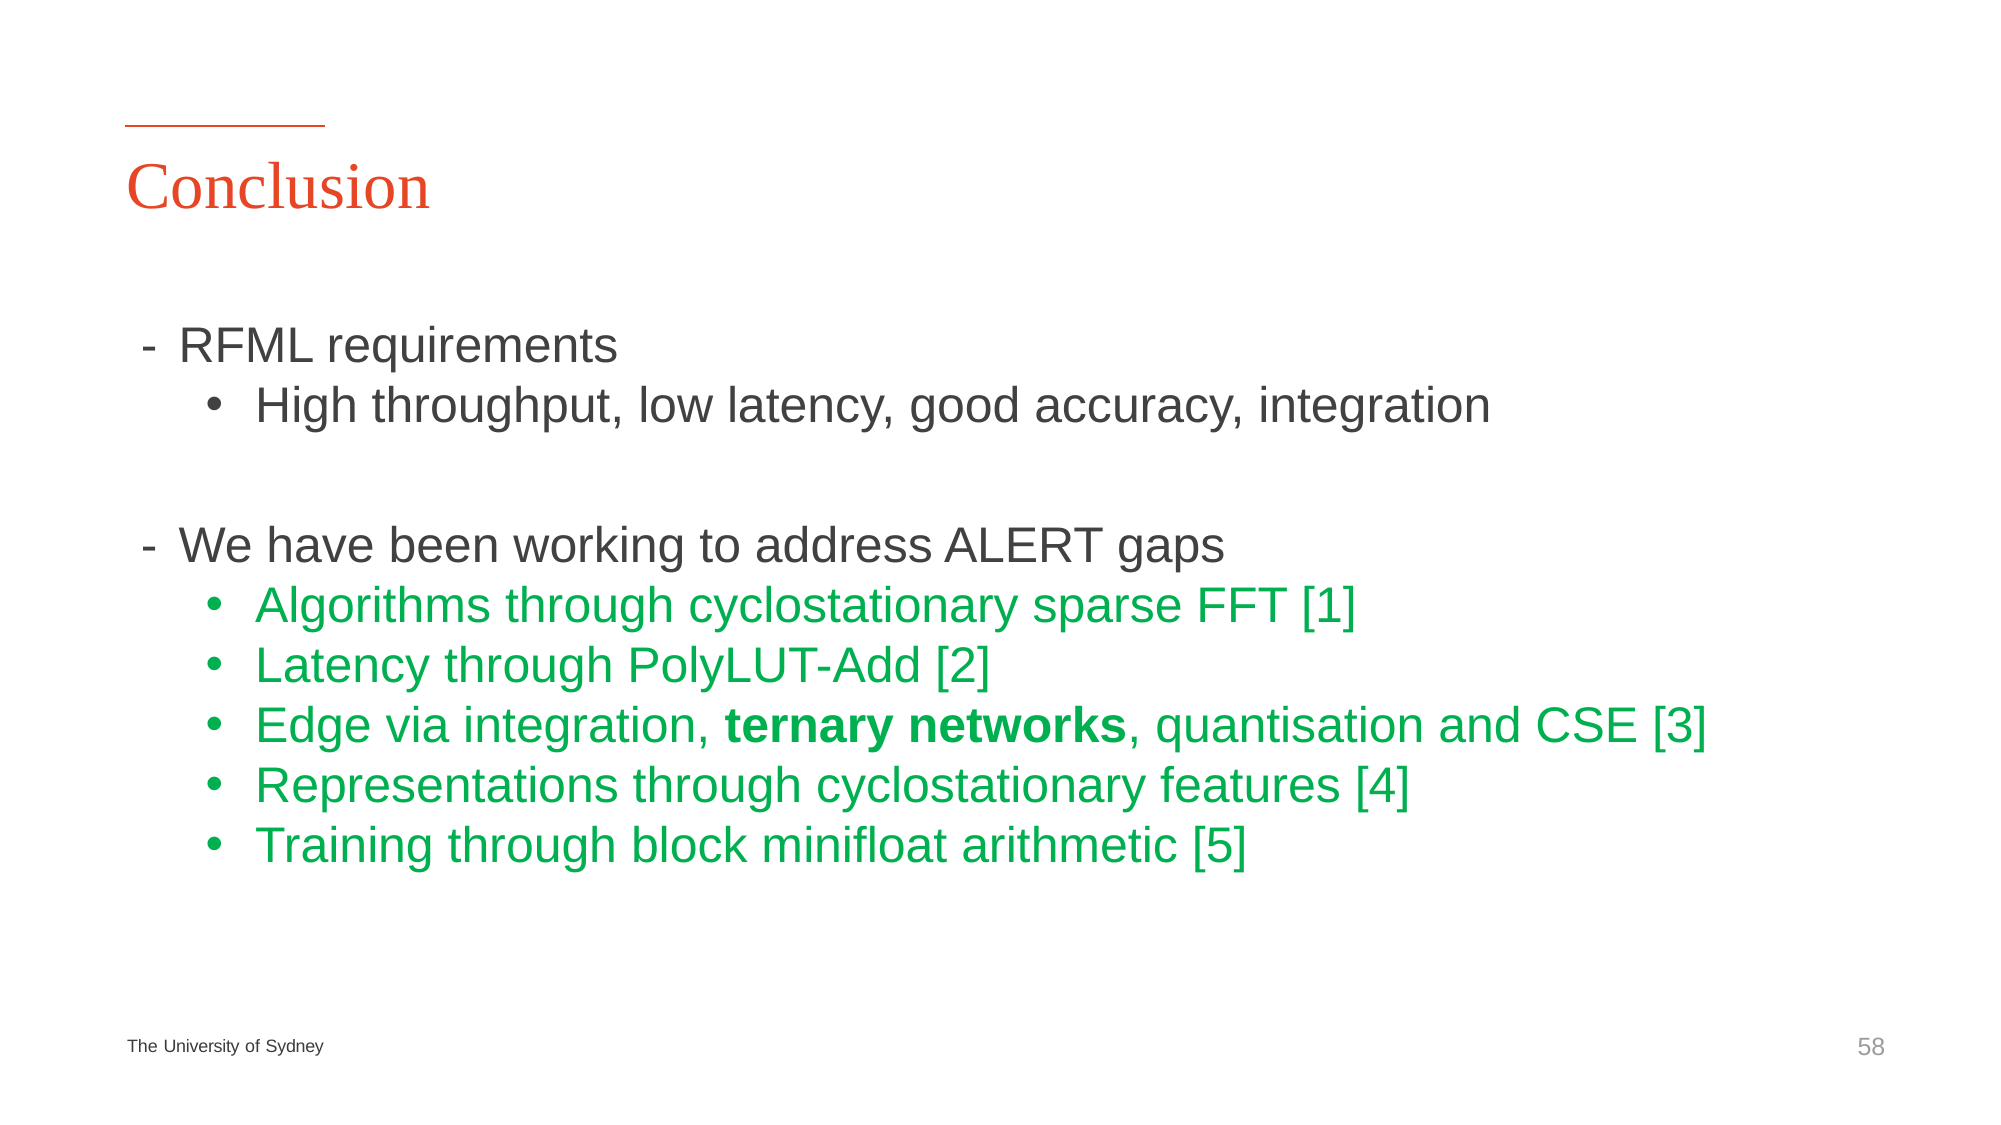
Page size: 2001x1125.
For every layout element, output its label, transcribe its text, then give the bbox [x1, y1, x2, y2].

slide_number 58 [1450, 1015, 1901, 1075]
text_box RFML requirements High throughput, low latency, good accuracy, integration We have been working to address ALERT gaps Algorithms through cyclostationary sparse FFT [1] Latency through PolyLUT-Add [2] Edge via integration, ternary networks, quantisation and CSE [3] Representations through cyclostationary features [4] Training through block minifloat arithmetic [5] [126, 245, 1919, 924]
title Conclusion [126, 141, 1874, 223]
